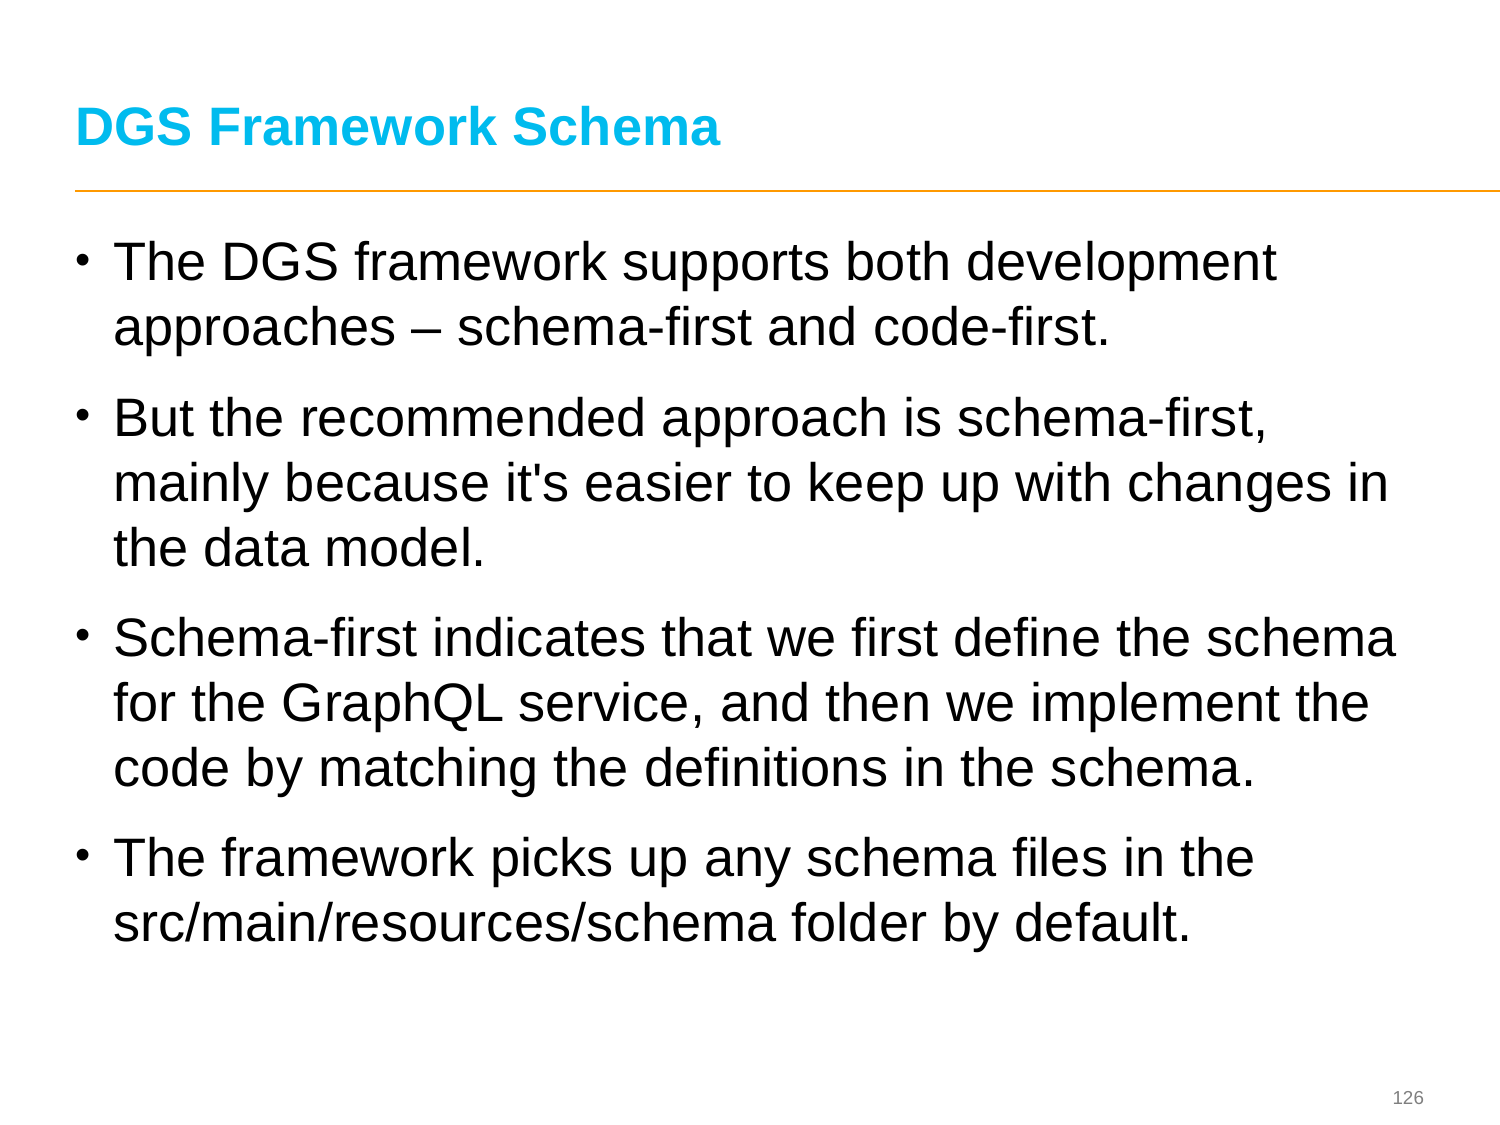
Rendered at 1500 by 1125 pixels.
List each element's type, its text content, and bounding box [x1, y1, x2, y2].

list The DGS framework supports both development approaches – schema-first and code-first. But the recommended approach is schema-first, mainly because it's easier to keep up with changes in the data model. Schema-first indicates that we first define the schema for the GraphQL service, and then we implement the code by matching the definitions in the schema. The framework picks up any schema files in the src/main/resources/schema folder by default. [75, 226, 1425, 1018]
title DGS Framework Schema [75, 27, 1422, 157]
